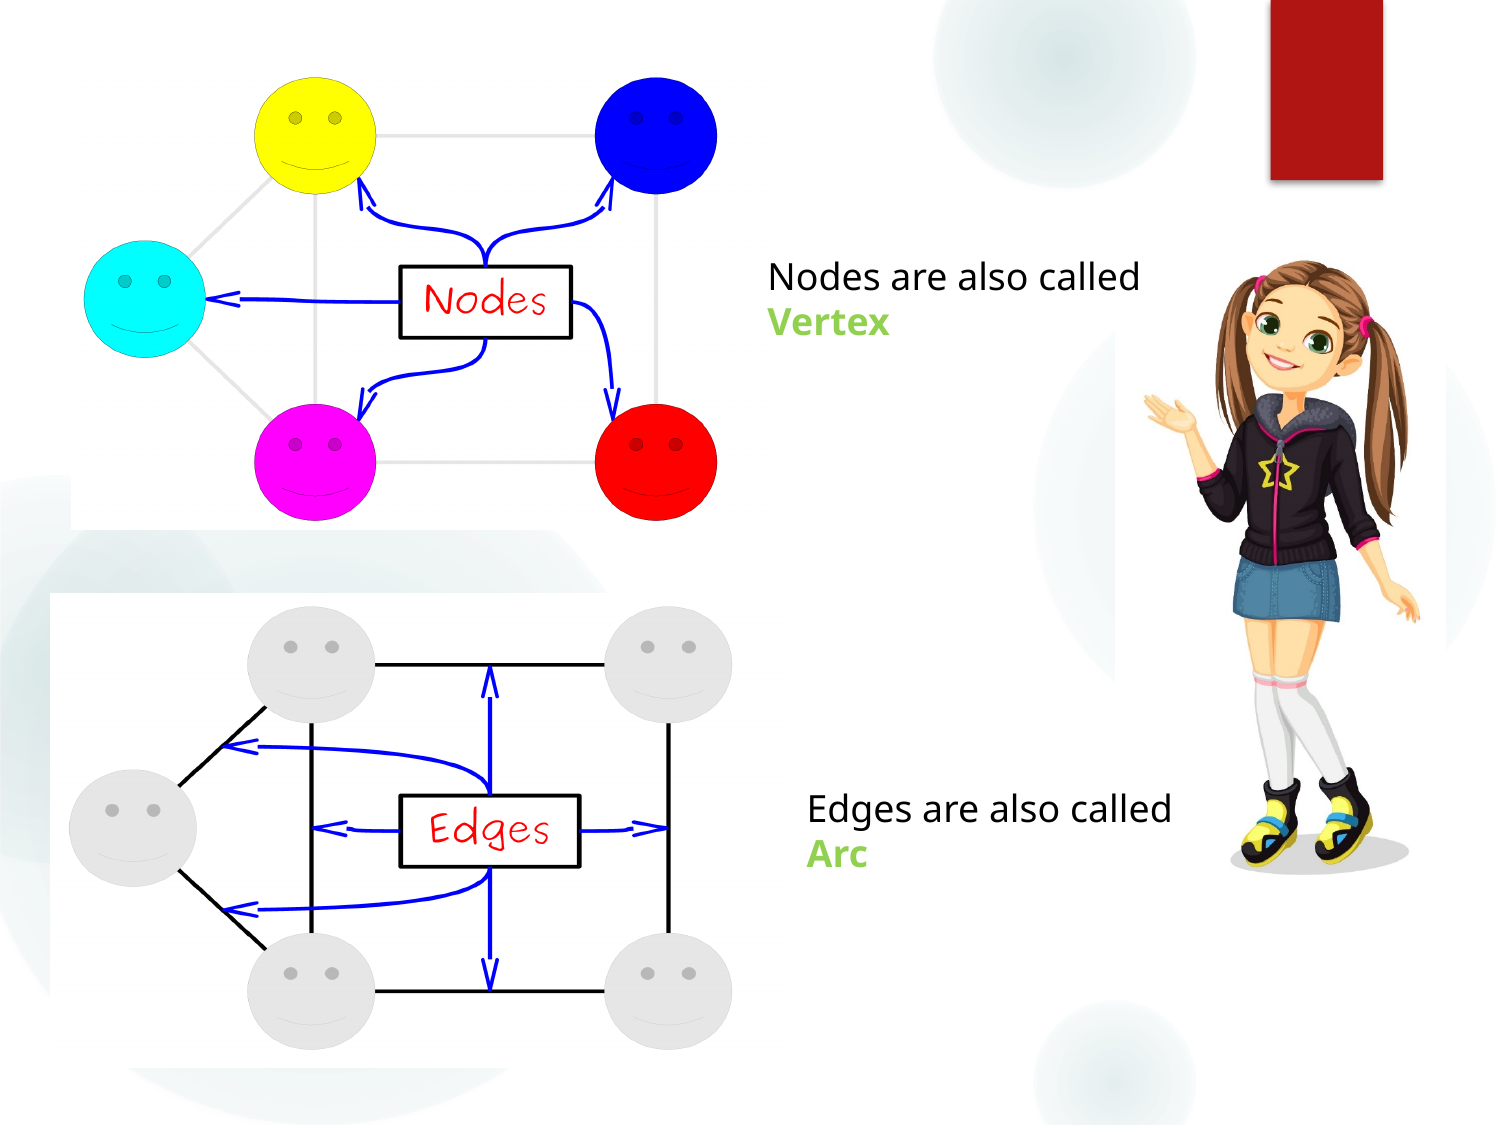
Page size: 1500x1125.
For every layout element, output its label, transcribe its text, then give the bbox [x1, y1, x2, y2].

picture [1115, 253, 1446, 876]
text_box Edges are also called Arc [795, 777, 1111, 882]
picture [49, 593, 790, 1068]
text_box Nodes are also called Vertex [773, 245, 1168, 351]
picture [70, 67, 770, 531]
